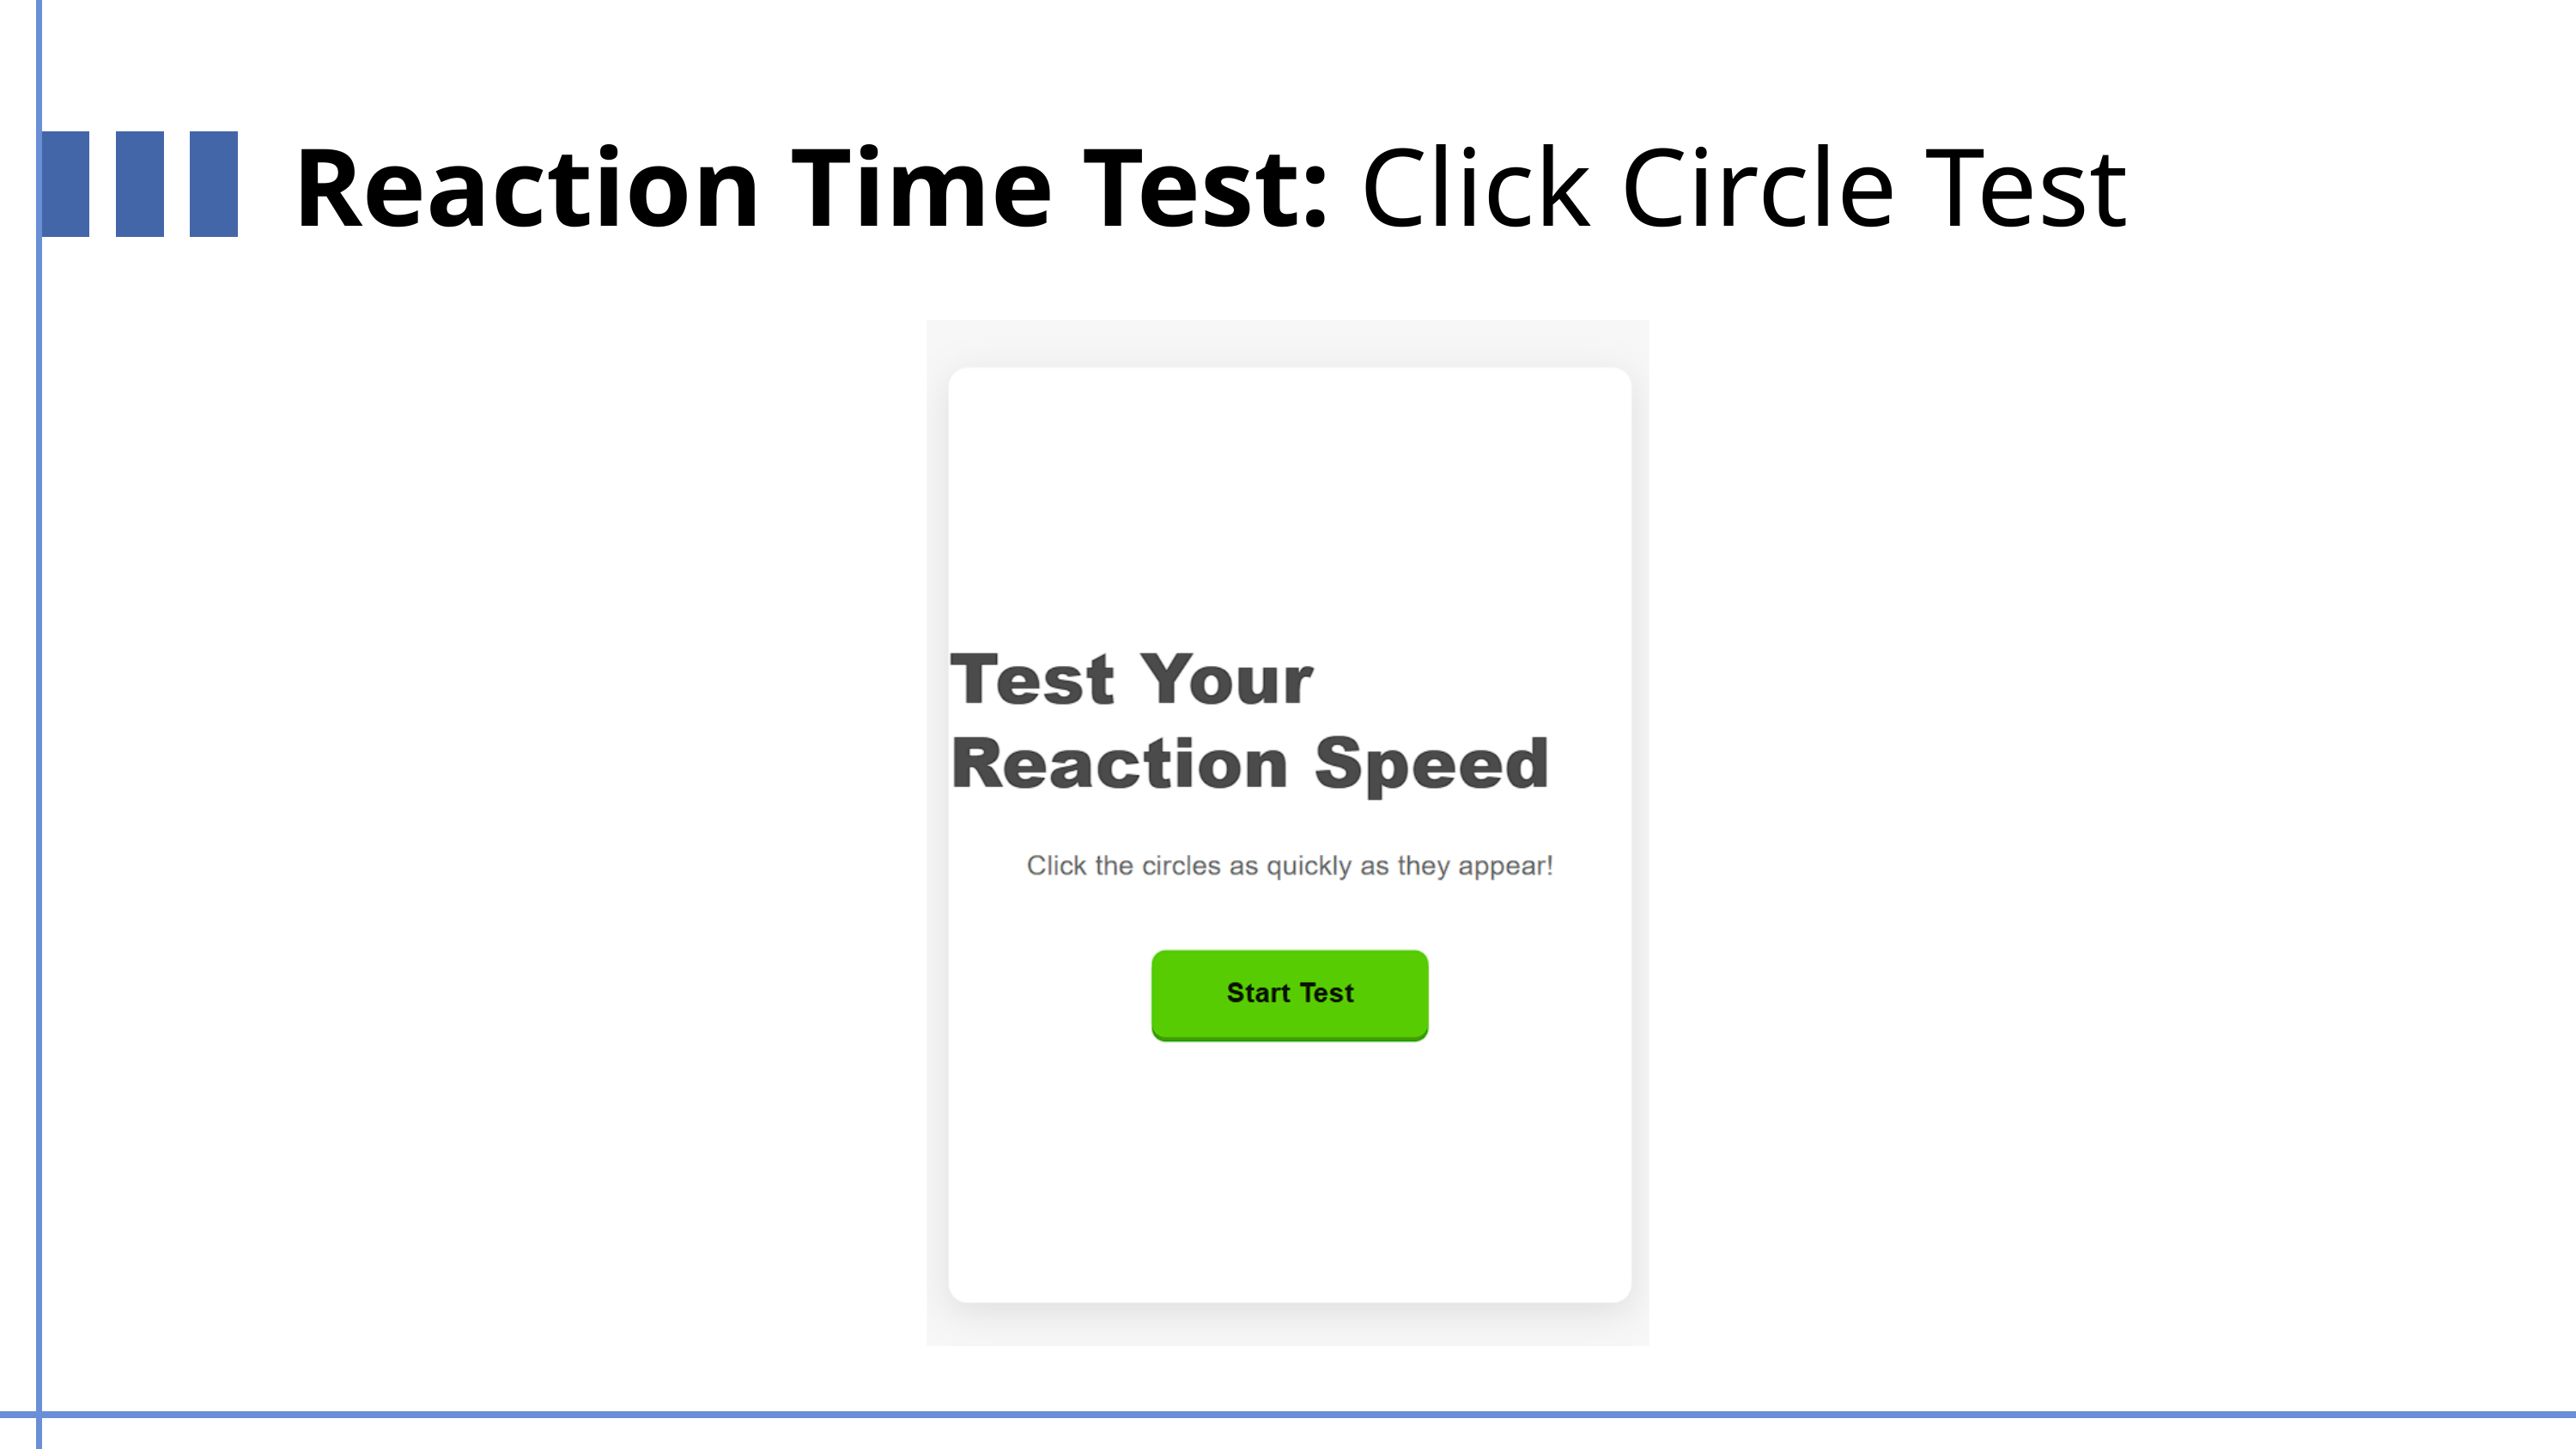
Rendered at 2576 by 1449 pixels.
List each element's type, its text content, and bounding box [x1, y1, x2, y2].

text_box Reaction Time Test: Click Circle Test [292, 97, 2342, 248]
text_box [927, 320, 1649, 1346]
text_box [0, 720, 764, 728]
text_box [115, 131, 165, 238]
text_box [189, 131, 239, 238]
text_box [0, 1411, 2576, 1419]
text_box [40, 131, 90, 238]
